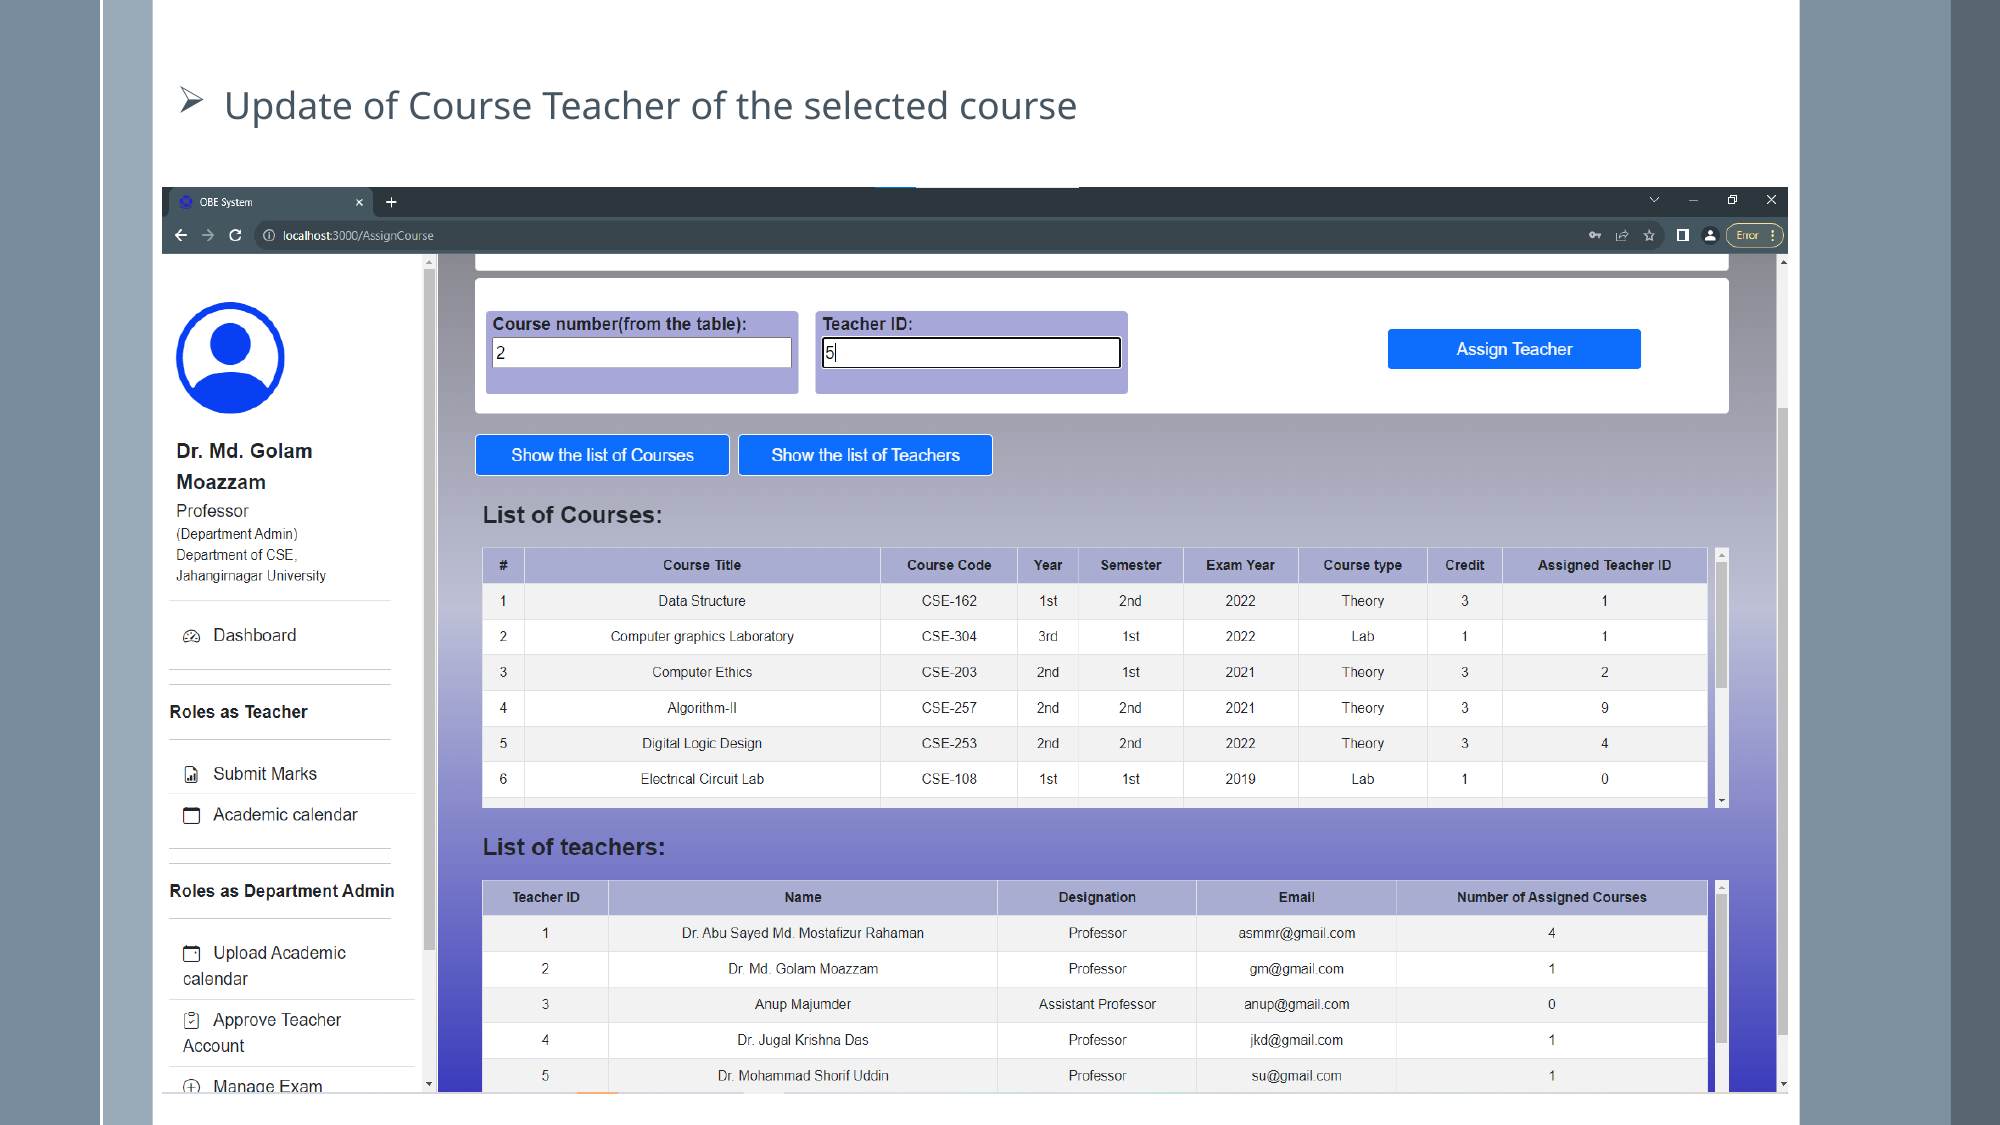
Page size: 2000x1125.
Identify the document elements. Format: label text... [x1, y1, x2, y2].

text_box Update of Course Teacher of the selected course [162, 74, 1338, 135]
picture [162, 187, 1788, 1094]
